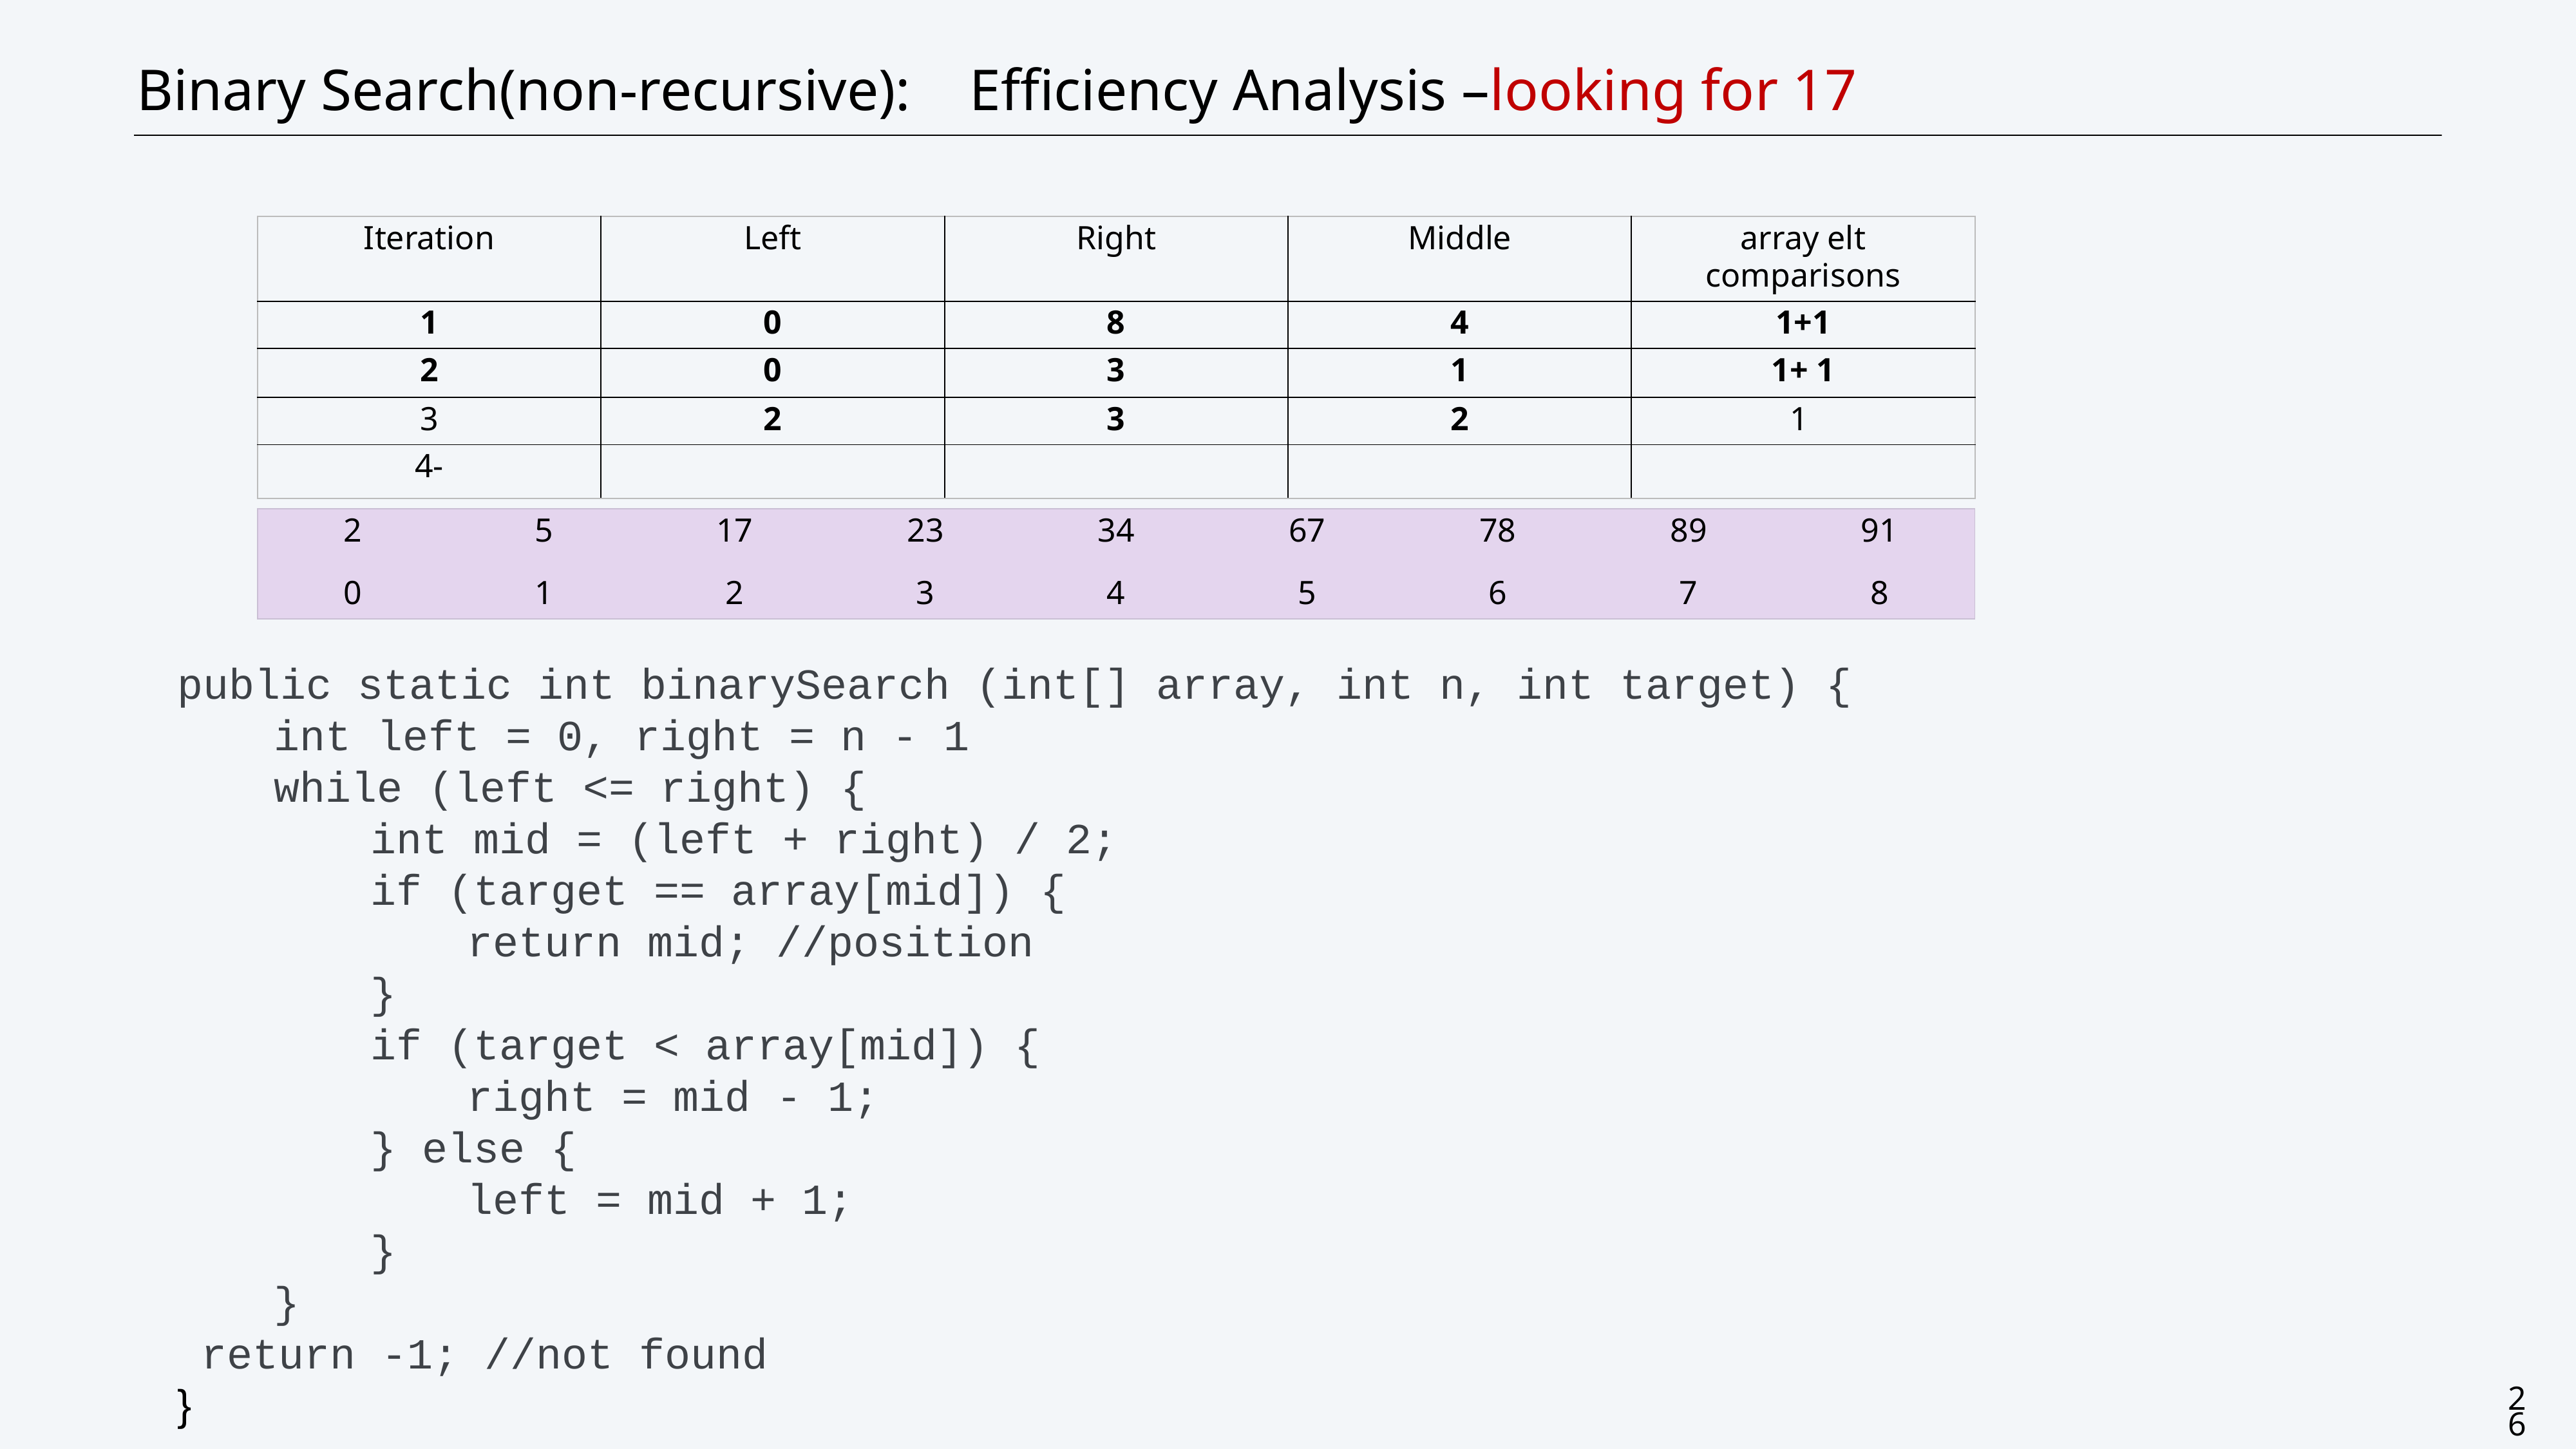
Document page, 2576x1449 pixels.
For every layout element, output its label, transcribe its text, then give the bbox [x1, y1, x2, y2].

table_cell 1 [258, 302, 600, 348]
table_cell 3 [945, 349, 1287, 397]
table_header Middle [1289, 217, 1631, 301]
table_header Right [945, 217, 1287, 301]
table_header array elt comparisons [1632, 217, 1975, 301]
table_header 17 [639, 509, 830, 571]
table_header Iteration [258, 217, 600, 301]
table_cell 1+1 [1632, 302, 1975, 348]
table_cell 3 [945, 398, 1287, 444]
table_cell 1+ 1 [1632, 349, 1975, 397]
table_cell 1 [448, 571, 639, 618]
table_cell 1 [1632, 398, 1975, 444]
slide_number 26 [2504, 1379, 2546, 1427]
table_header 91 [1784, 509, 1975, 571]
table_cell 8 [945, 302, 1287, 348]
table_header 89 [1593, 509, 1784, 571]
table_cell 2 [639, 571, 830, 618]
table_header Left [601, 217, 944, 301]
table_cell 4 [1289, 302, 1631, 348]
table_cell 6 [1403, 571, 1593, 618]
table_cell 8 [1784, 571, 1975, 618]
table_cell 0 [258, 571, 448, 618]
table_cell 2 [258, 349, 600, 397]
table_cell [945, 445, 1287, 498]
table_cell 4- [258, 445, 600, 498]
title Binary Search(non-recursive): Efficiency Analysis –looking for 17 [131, 39, 2318, 136]
table_header 5 [448, 509, 639, 571]
table_cell 0 [601, 302, 944, 348]
table_cell 1 [1289, 349, 1631, 397]
table_cell 3 [830, 571, 1021, 618]
table_cell [1289, 445, 1631, 498]
table_header 34 [1021, 509, 1211, 571]
table_cell 4 [1021, 571, 1211, 618]
table_cell 3 [258, 398, 600, 444]
table_cell 5 [1211, 571, 1403, 618]
table_header 78 [1403, 509, 1593, 571]
table_cell [1632, 445, 1975, 498]
table_cell 2 [601, 398, 944, 444]
text_box public static int binarySearch (int[] array, int n, int target) { int left = 0, right = n - 1 while (left <= right) { int mid = (left + right) / 2; if (target == array[mid]) { return mid; //position } if (target < array[mid]) { right = mid - 1; } else { left = mid + 1; } } return -1; //not found } [171, 650, 2340, 1434]
table_cell 0 [601, 349, 944, 397]
table_header 2 [258, 509, 448, 571]
table_cell 2 [1289, 398, 1631, 444]
table_header 23 [830, 509, 1021, 571]
table_cell 7 [1593, 571, 1784, 618]
table_cell [601, 445, 944, 498]
table_header 67 [1211, 509, 1403, 571]
